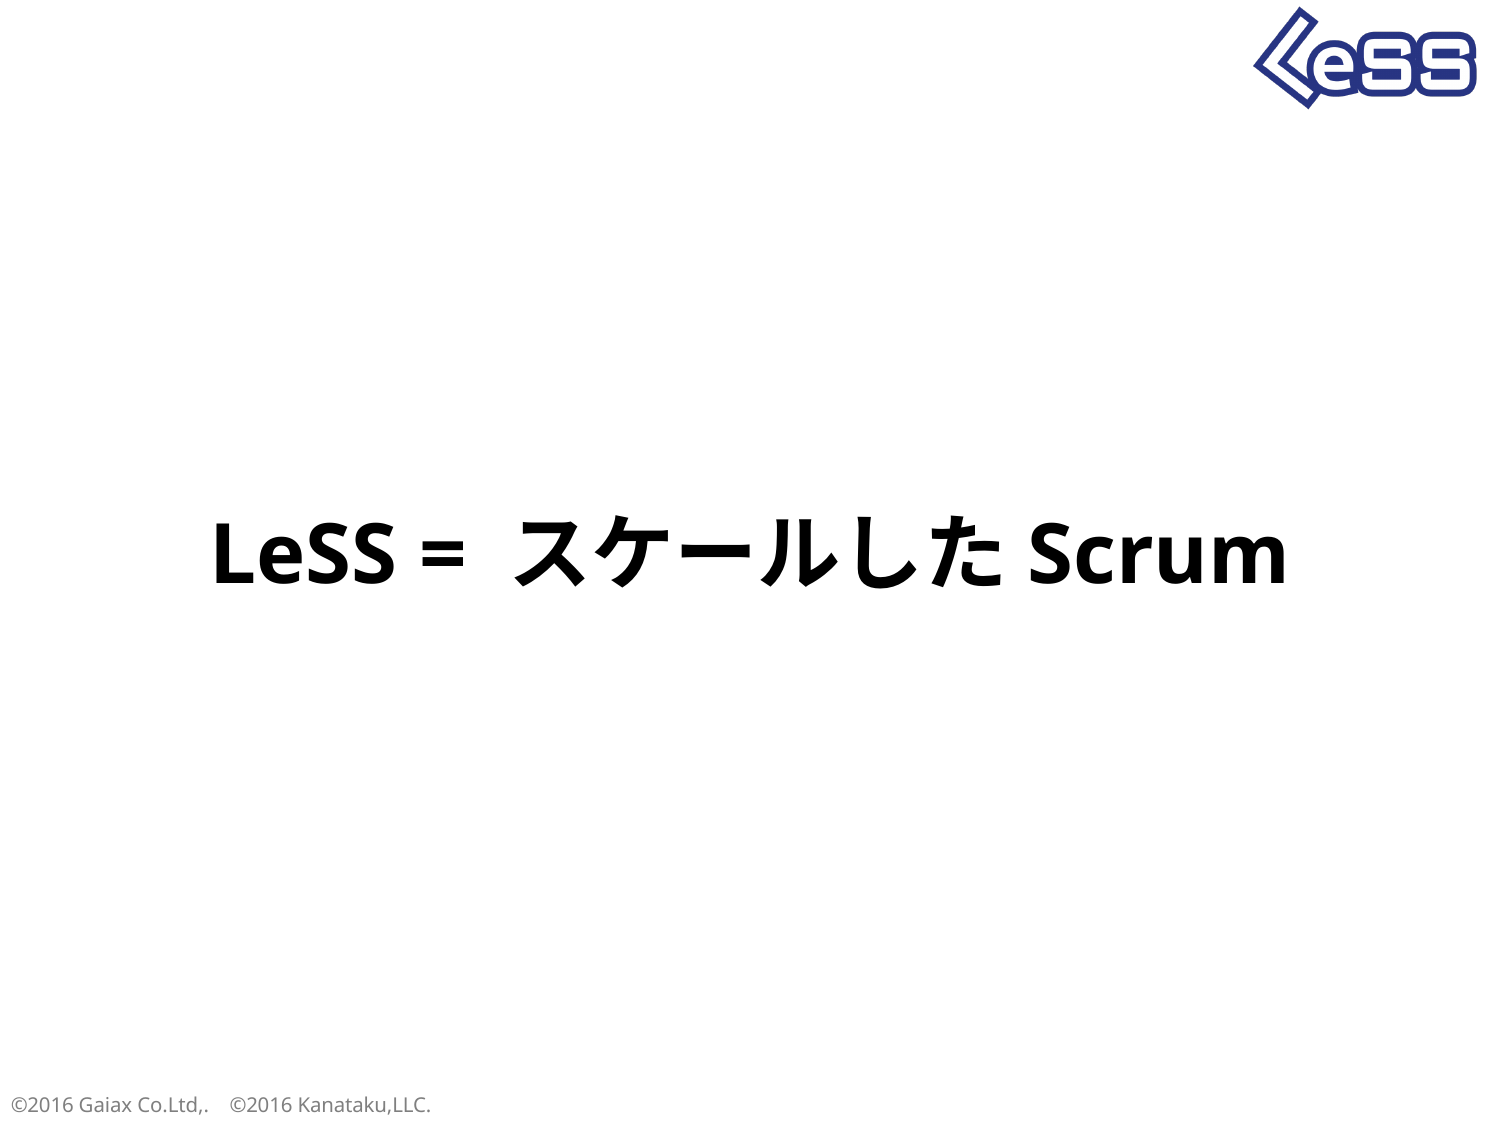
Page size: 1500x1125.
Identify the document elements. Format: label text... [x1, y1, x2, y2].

title LeSS = スケールしたScrum [0, 500, 1500, 600]
